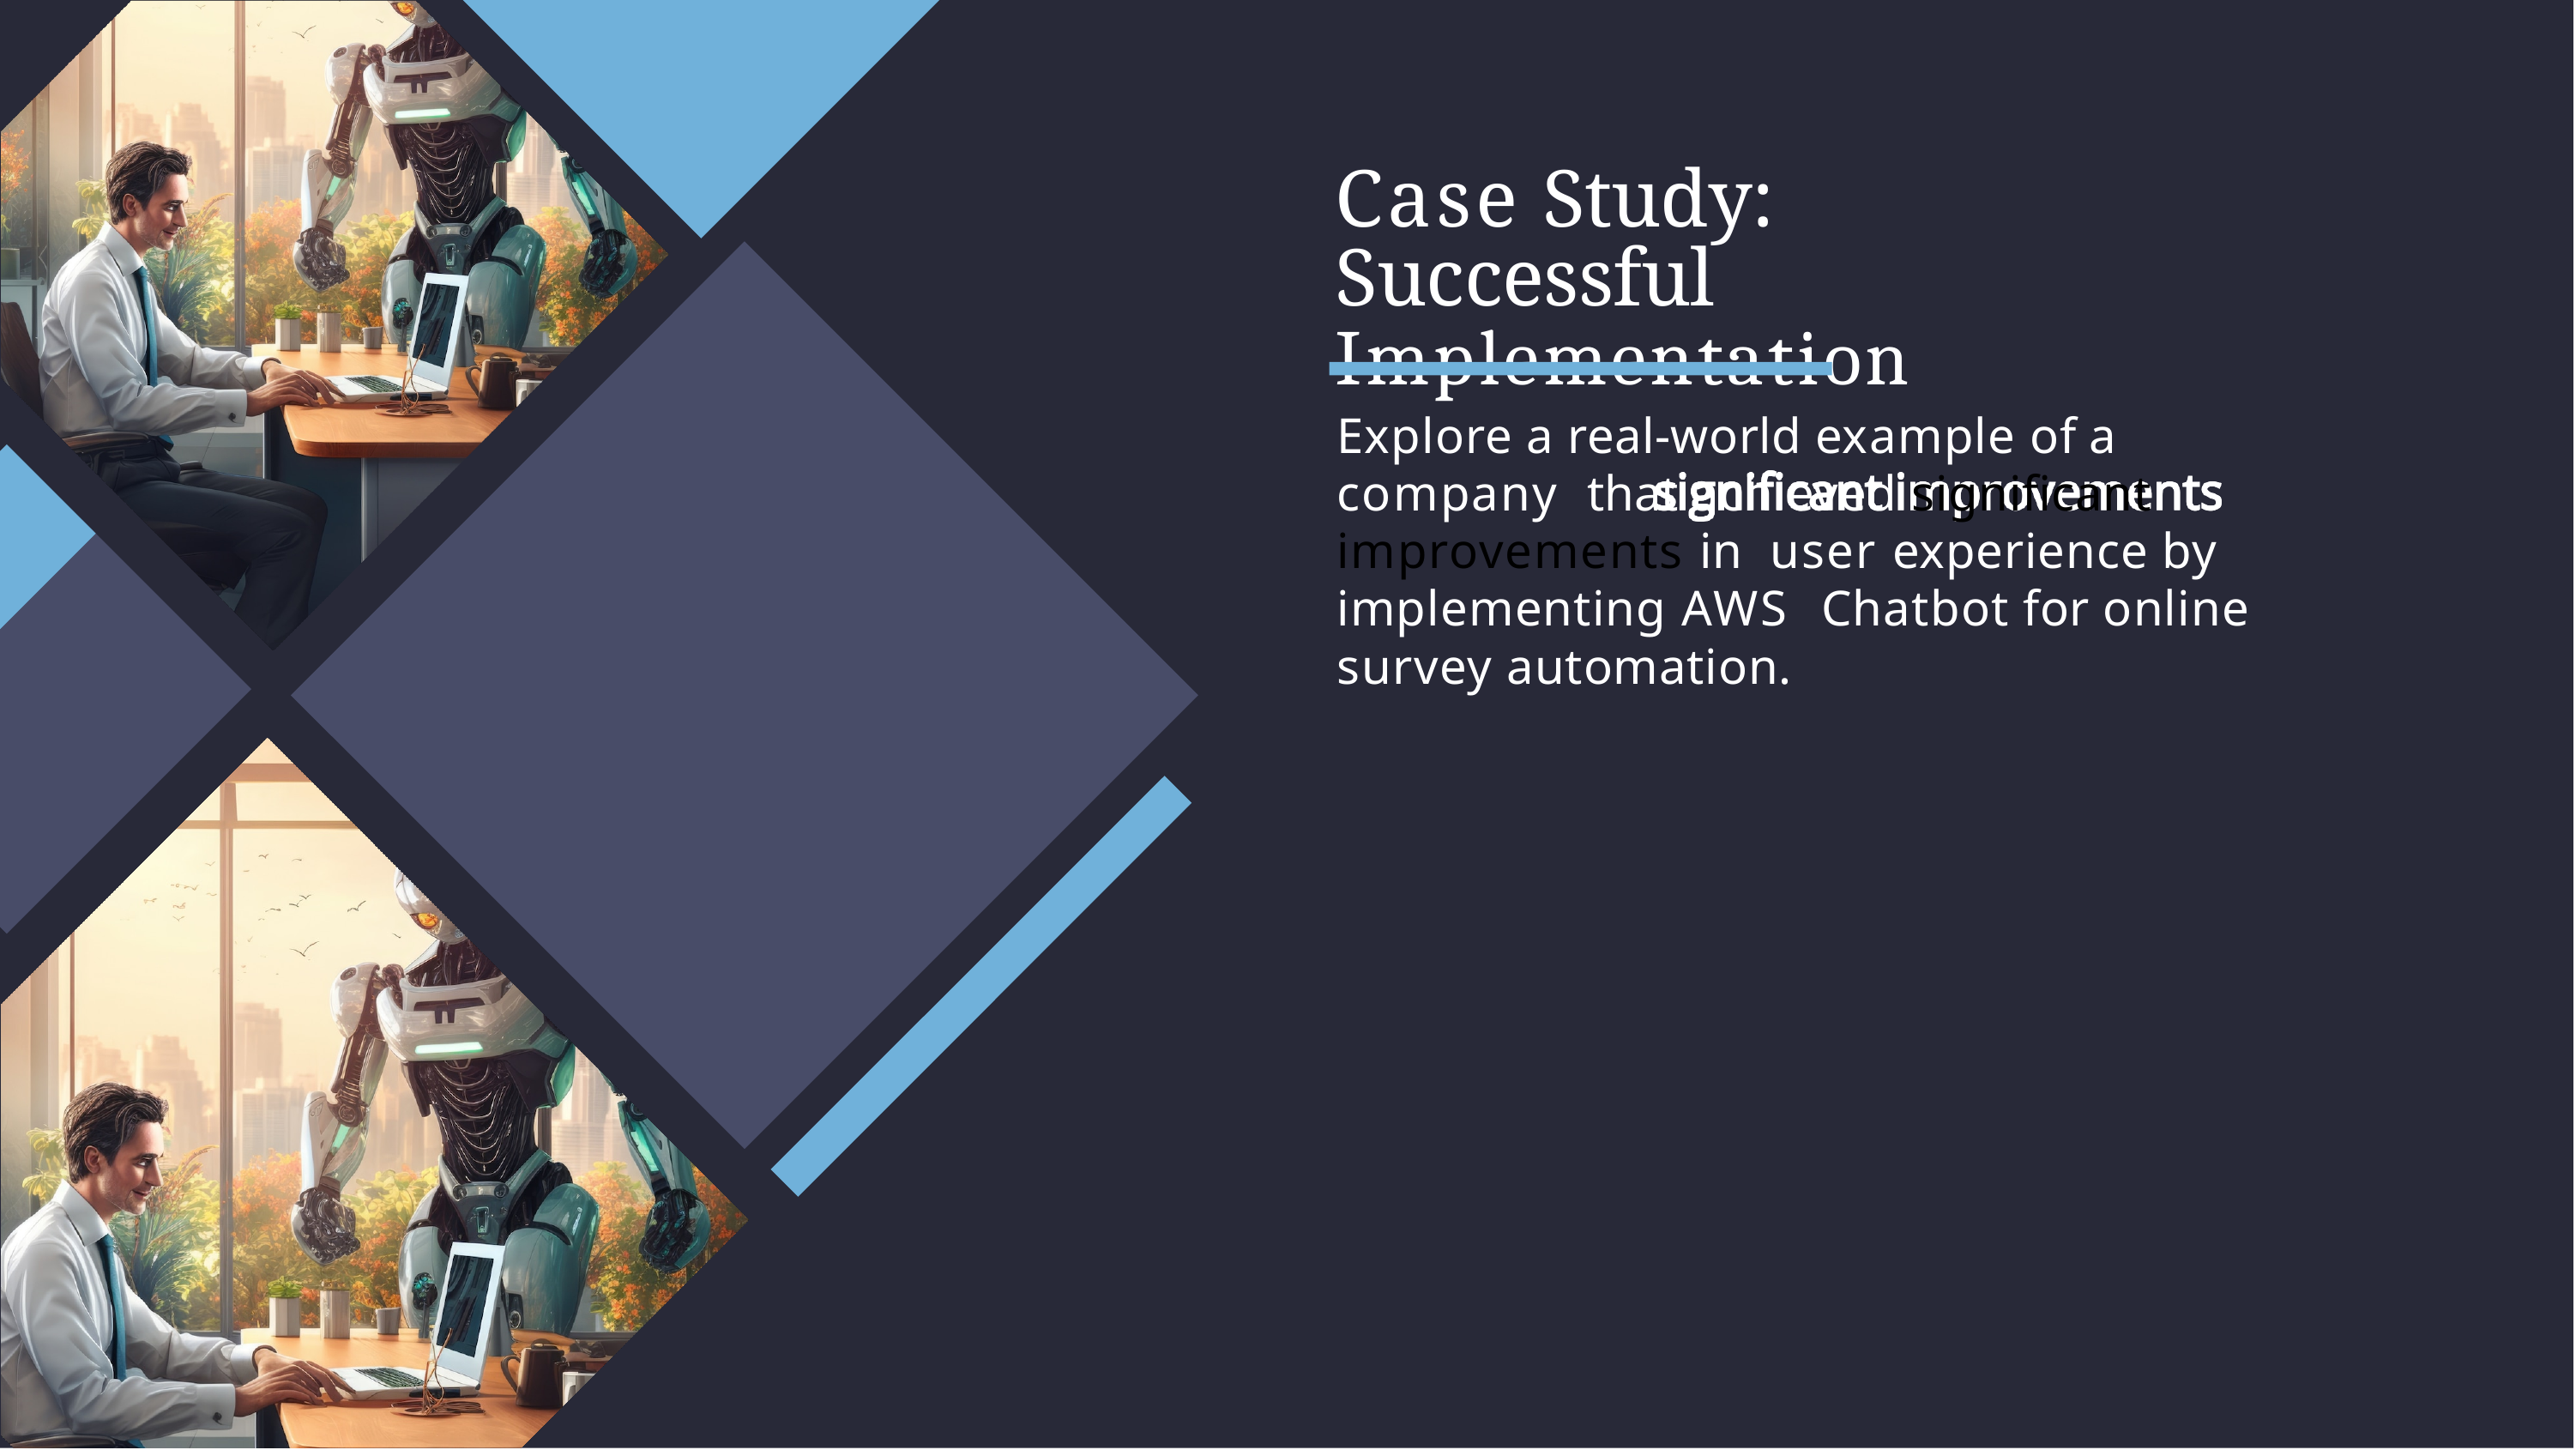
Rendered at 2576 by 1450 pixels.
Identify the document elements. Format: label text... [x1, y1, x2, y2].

text_box Explore a real-world example of a company that achieved signiﬁcant improvements in user experience by implementing AWS Chatbot for online survey automation. [1335, 402, 2313, 694]
picture [1654, 470, 2222, 522]
text_box [1329, 361, 1832, 376]
title Case Study: Successful Implementation [1333, 145, 2169, 406]
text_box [0, 0, 1199, 1448]
